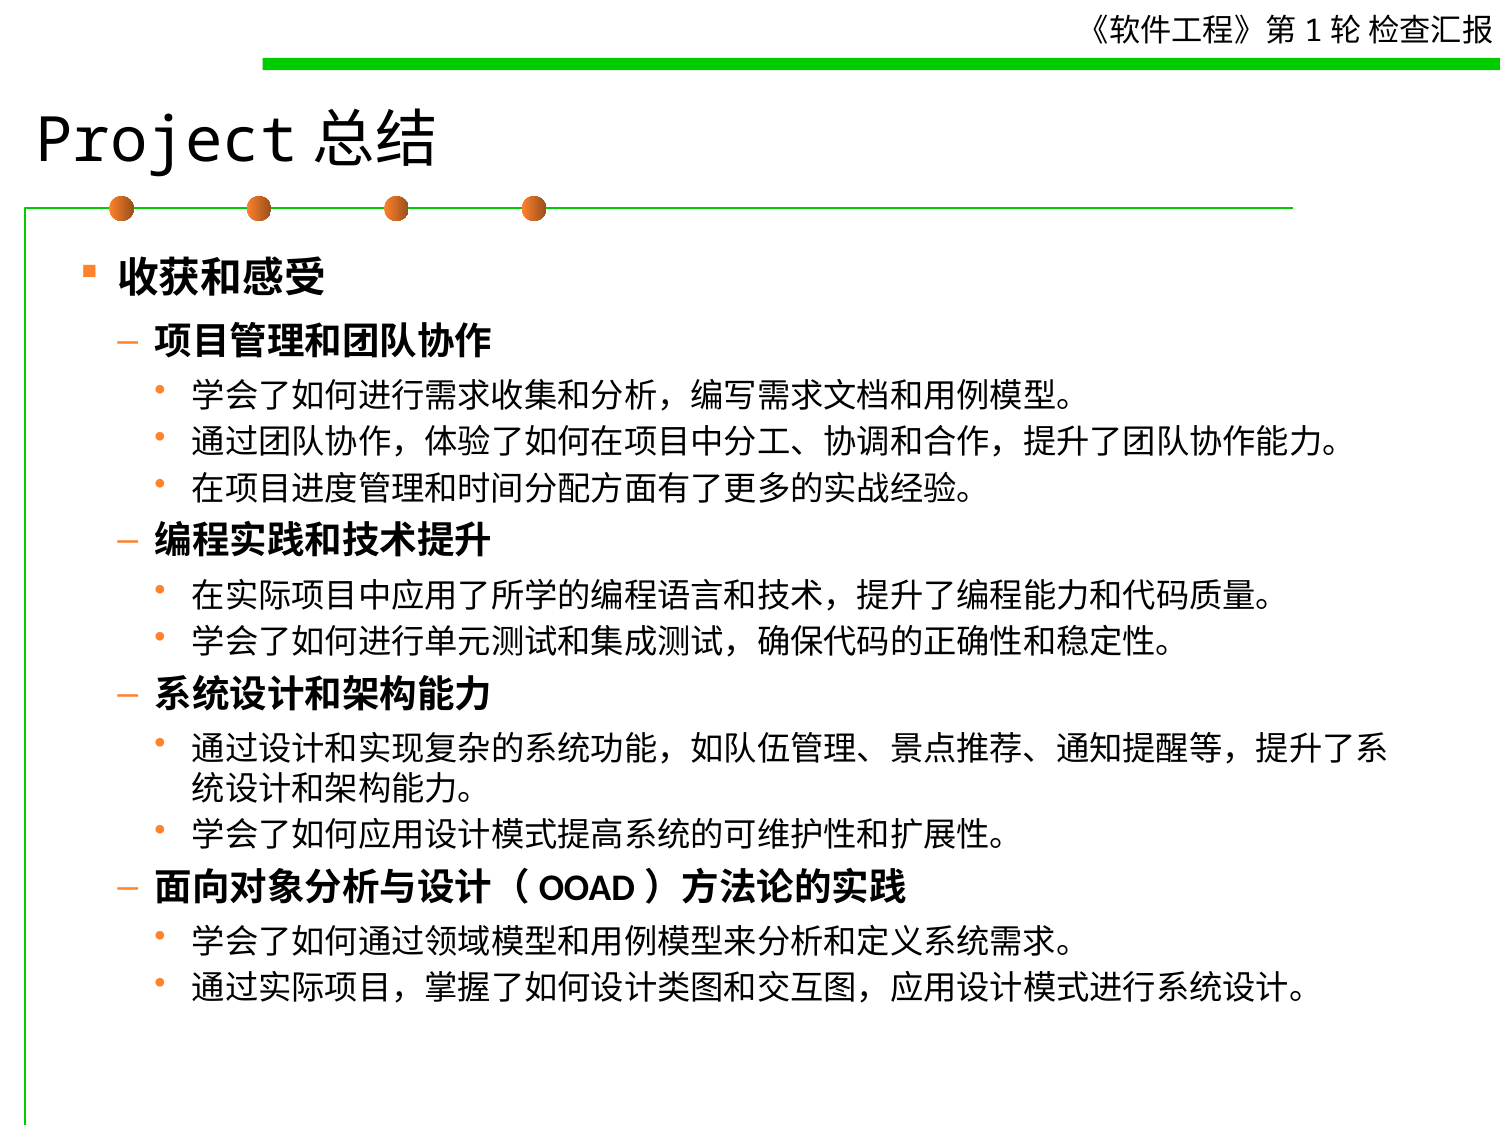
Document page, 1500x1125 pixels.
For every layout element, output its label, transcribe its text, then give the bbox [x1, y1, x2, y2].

title Project总结 [20, 83, 1415, 190]
list 收获和感受 项目管理和团队协作 学会了如何进行需求收集和分析，编写需求文档和用例模型。 通过团队协作，体验了如何在项目中分工、协调和合作，提升了团队协作能力。 在项目进度管理和时间分配方面有了更多的实战经验。 编程实践和技术提升 在实际项目中应用了所学的编程语言和技术，提升了编程能力和代码质量。 学会了如何进行单元测试和集成测试，确保代码的正确性和稳定性。 系统设计和架构能力 通过设计和实现复杂的系统功能，如队伍管理、景点推荐、通知提醒等，提升了系统设计和架构能力。 学会了如何应用设计模式提高系统的可维护性和扩展性。 面向对象分析与设计（OOAD）方法论的实践 学会了如何通过领域模型和用例模型来分析和定义系统需求。 通过实际项目，掌握了如何设计类图和交互图，应用设计模式进行系统设计。 [64, 243, 1412, 1083]
